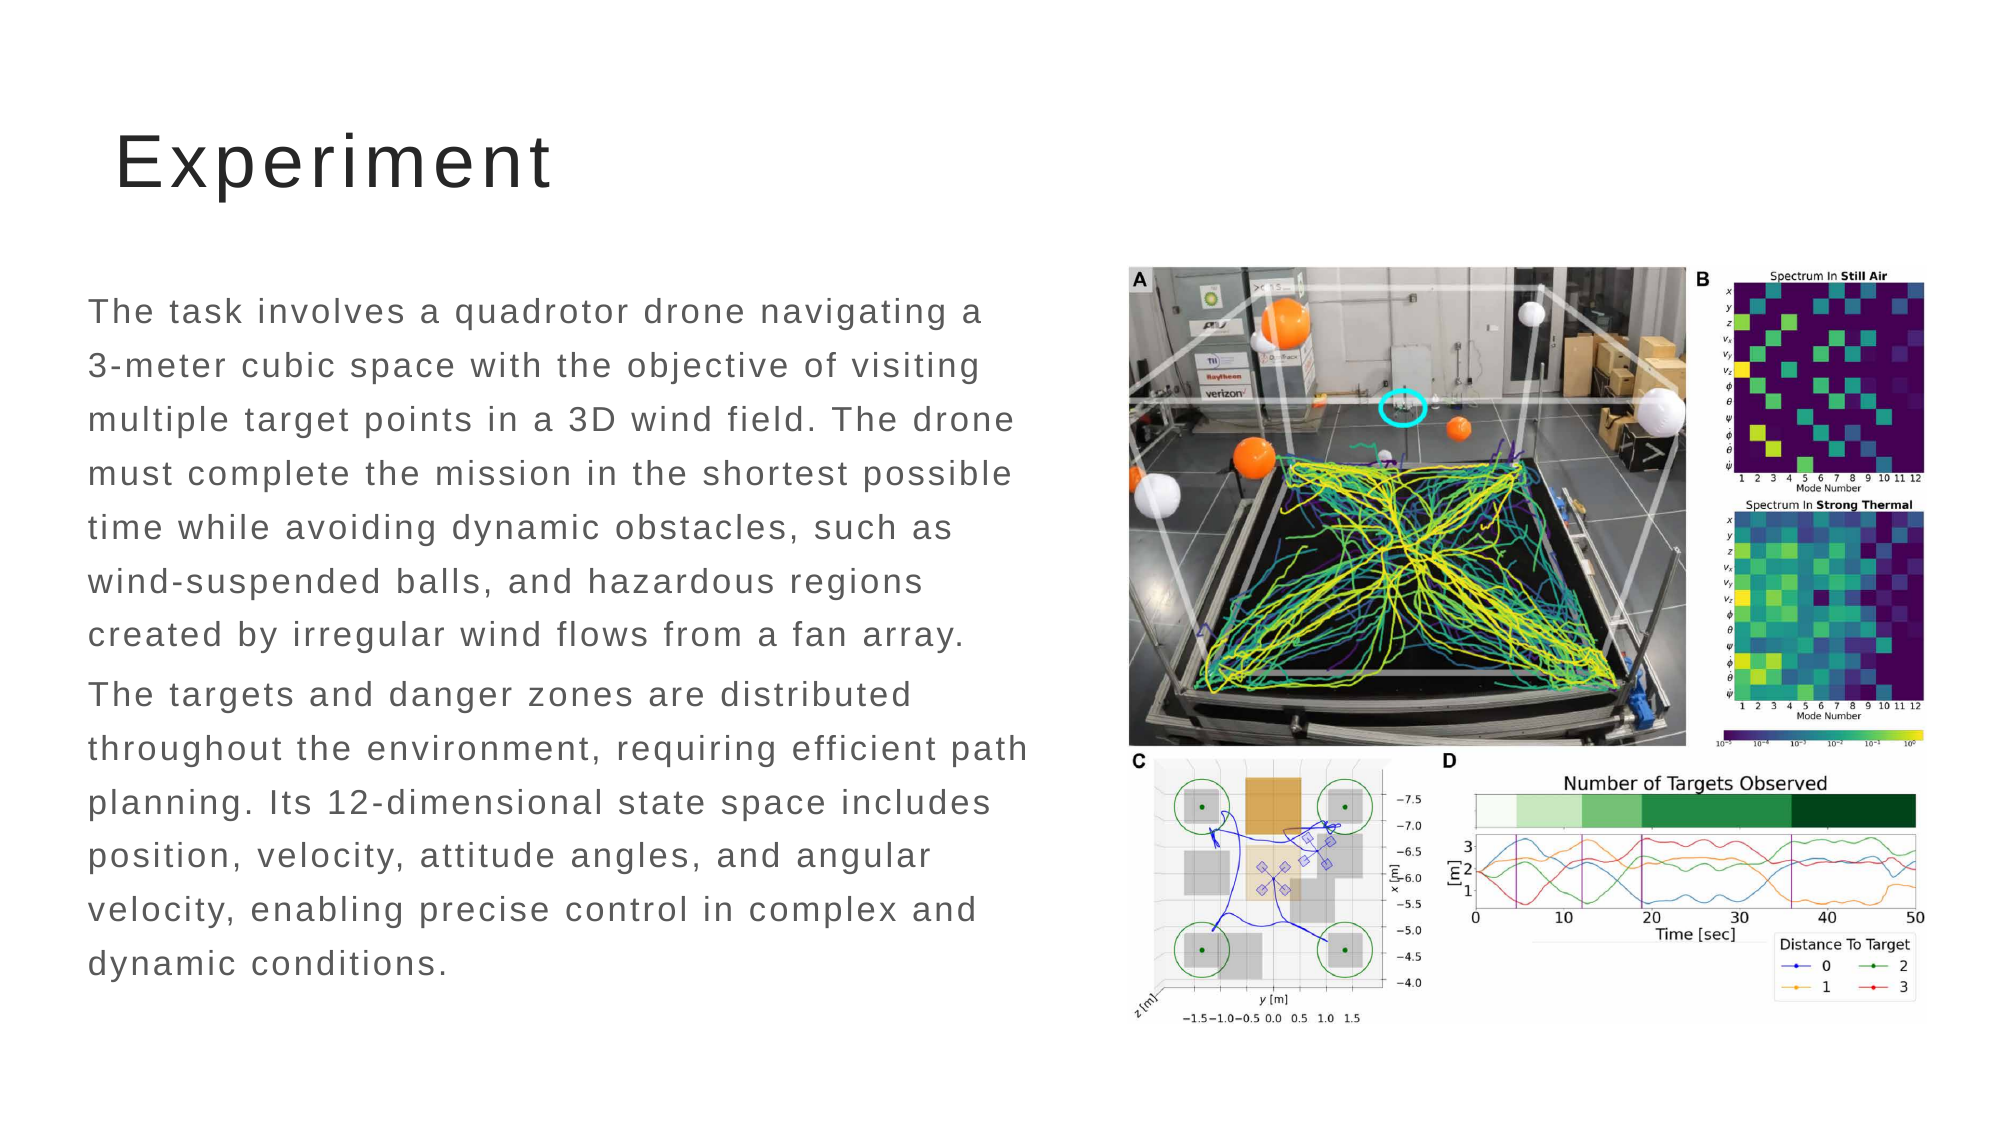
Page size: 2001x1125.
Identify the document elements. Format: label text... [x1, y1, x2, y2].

title Experiment [99, 99, 1900, 216]
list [1116, 253, 1935, 1036]
text_box The task involves a quadrotor drone navigating a 3-meter cubic space with the objective of visiting multiple target points in a 3D wind field. The drone must complete the mission in the shortest possible time while avoiding dynamic obstacles, such as wind-suspended balls, and hazardous regions created by irregular wind flows from a fan array. The targets and danger zones are distributed throughout the environment, requiring efficient path planning. Its 12-dimensional state space includes position, velocity, attitude angles, and angular velocity, enabling precise control in complex and dynamic conditions. [73, 268, 1047, 1046]
